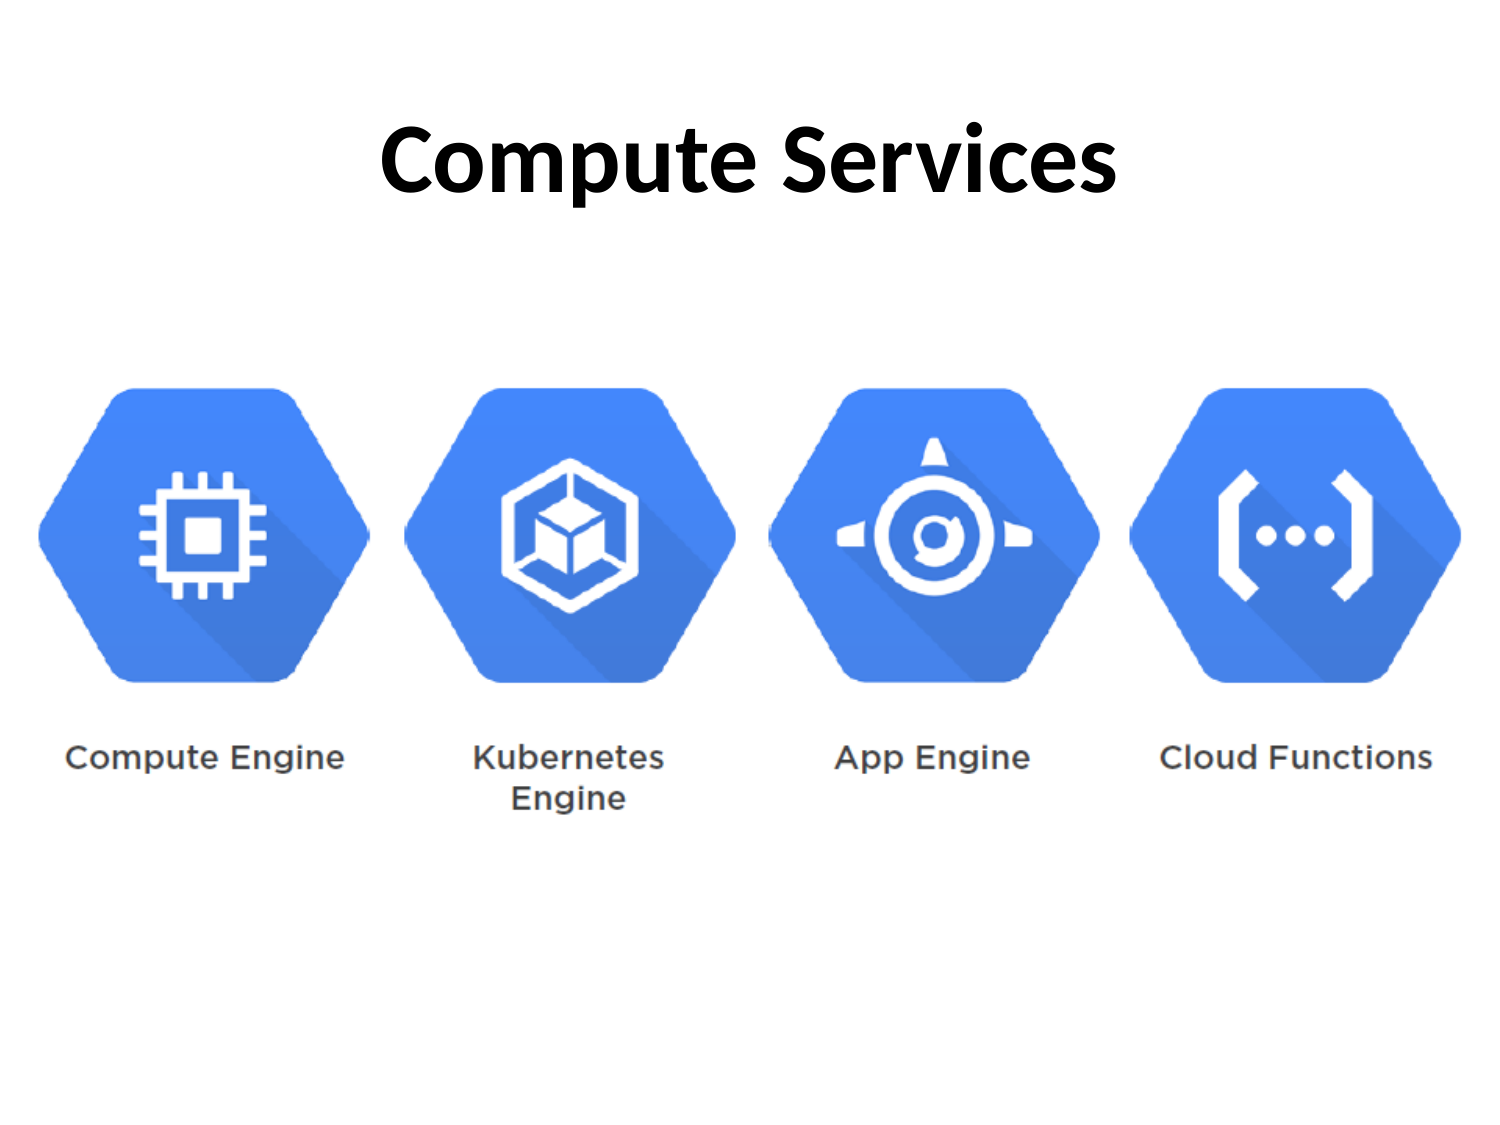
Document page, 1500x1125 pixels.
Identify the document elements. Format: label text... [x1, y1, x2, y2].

picture [5, 343, 1495, 843]
text_box Compute Services [365, 84, 1135, 220]
